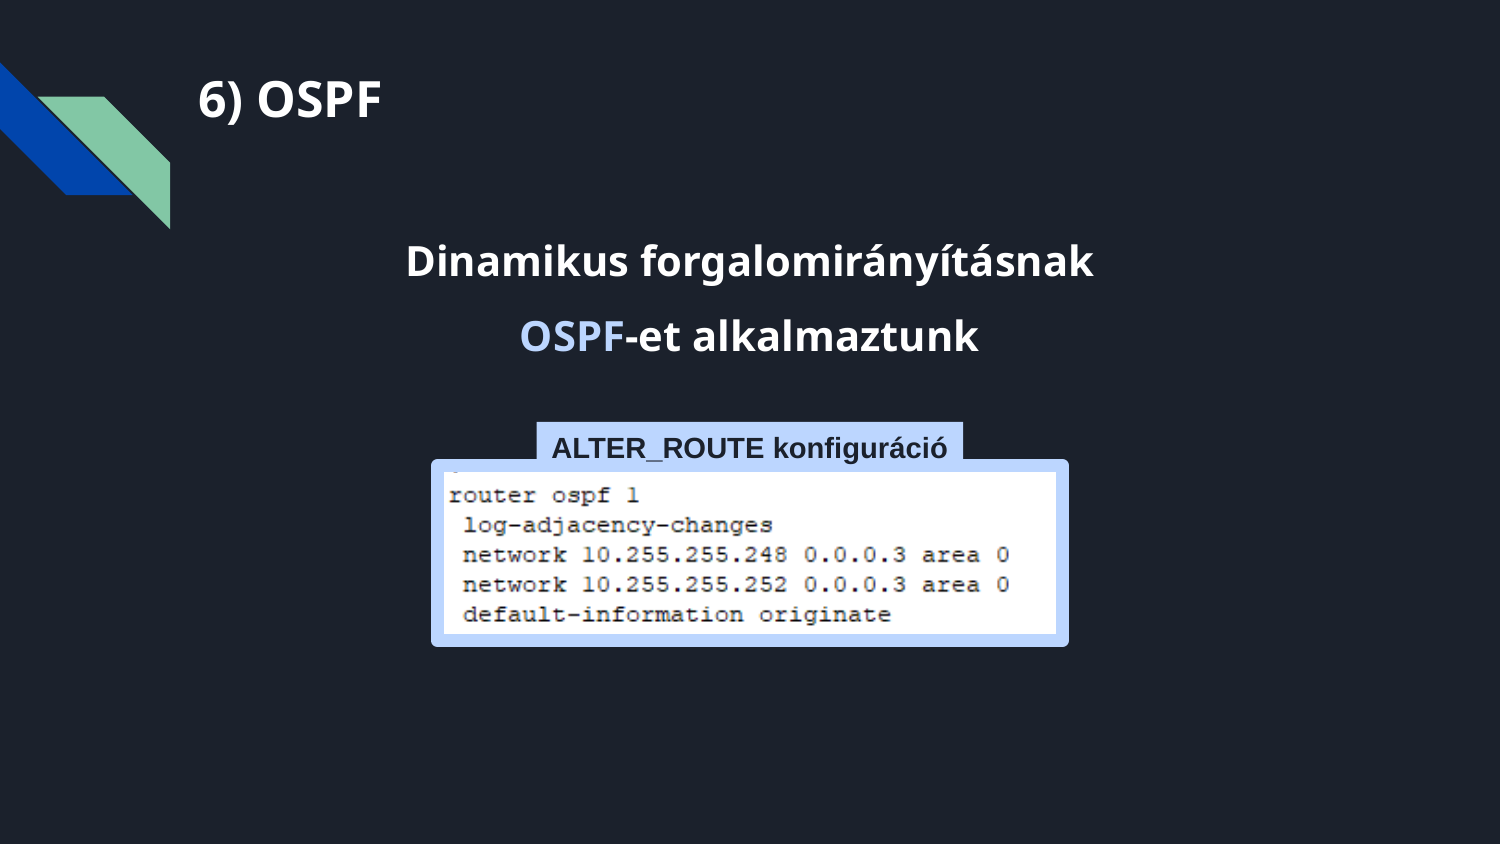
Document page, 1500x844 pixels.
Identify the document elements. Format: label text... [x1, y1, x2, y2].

title 6) OSPF [170, 52, 832, 203]
picture [443, 471, 1057, 635]
text_box ALTER_ROUTE konfiguráció [536, 421, 964, 470]
text_box Dinamikus forgalomirányításnak OSPF-et alkalmaztunk [368, 202, 1132, 368]
